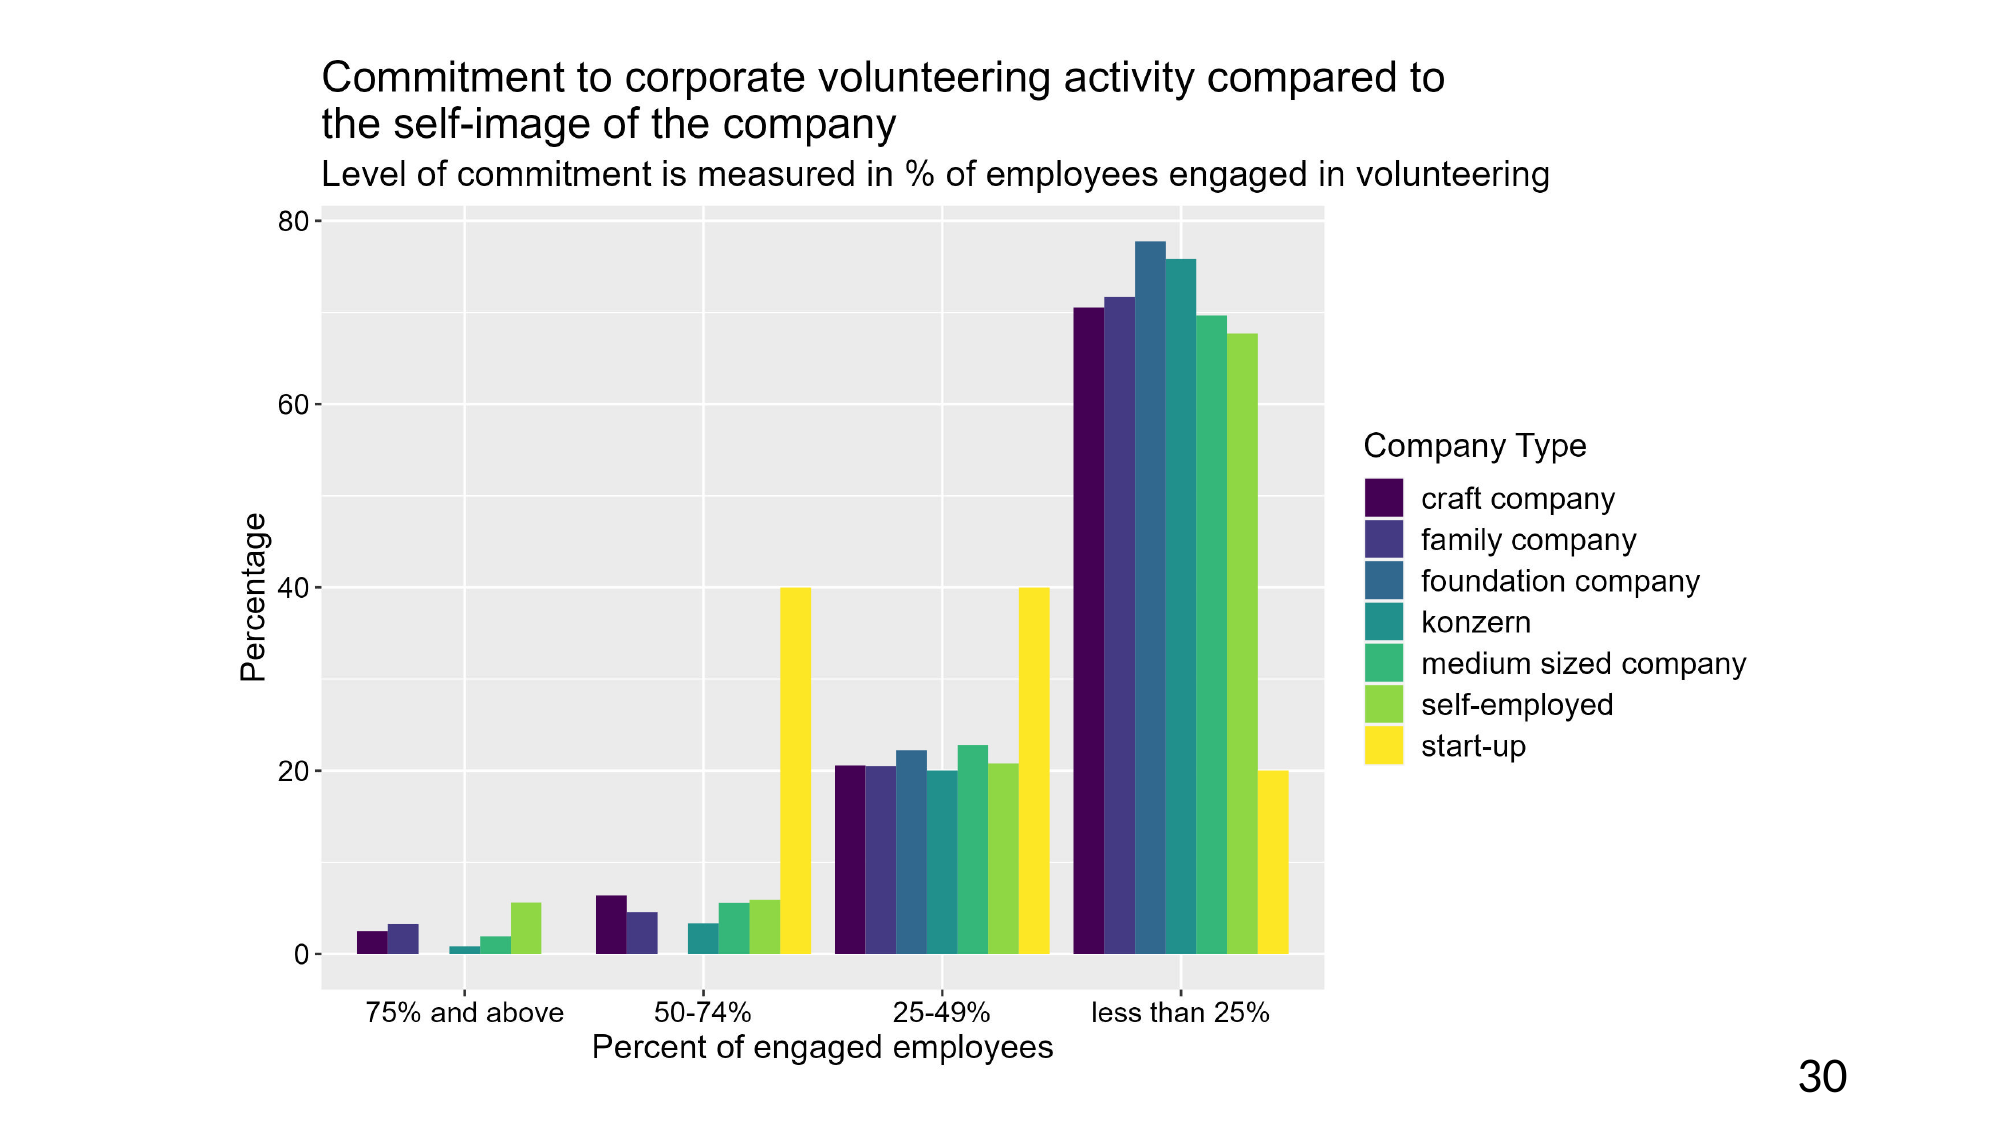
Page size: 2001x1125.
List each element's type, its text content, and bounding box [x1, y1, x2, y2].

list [227, 47, 1773, 1078]
slide_number 30 [1412, 1042, 1863, 1103]
